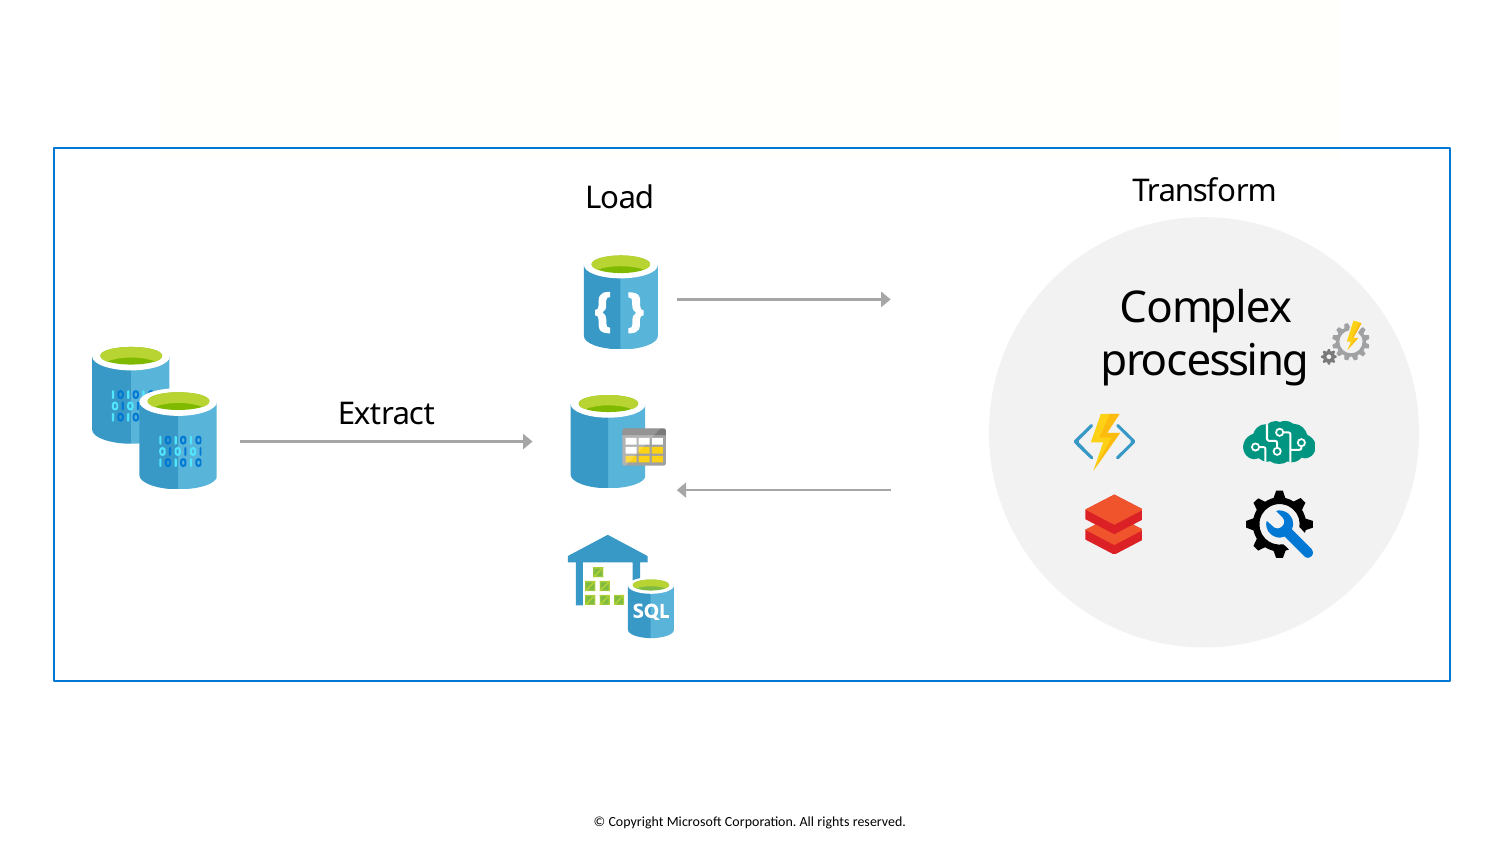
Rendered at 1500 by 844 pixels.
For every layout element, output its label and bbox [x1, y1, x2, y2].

picture [52, 0, 1452, 683]
